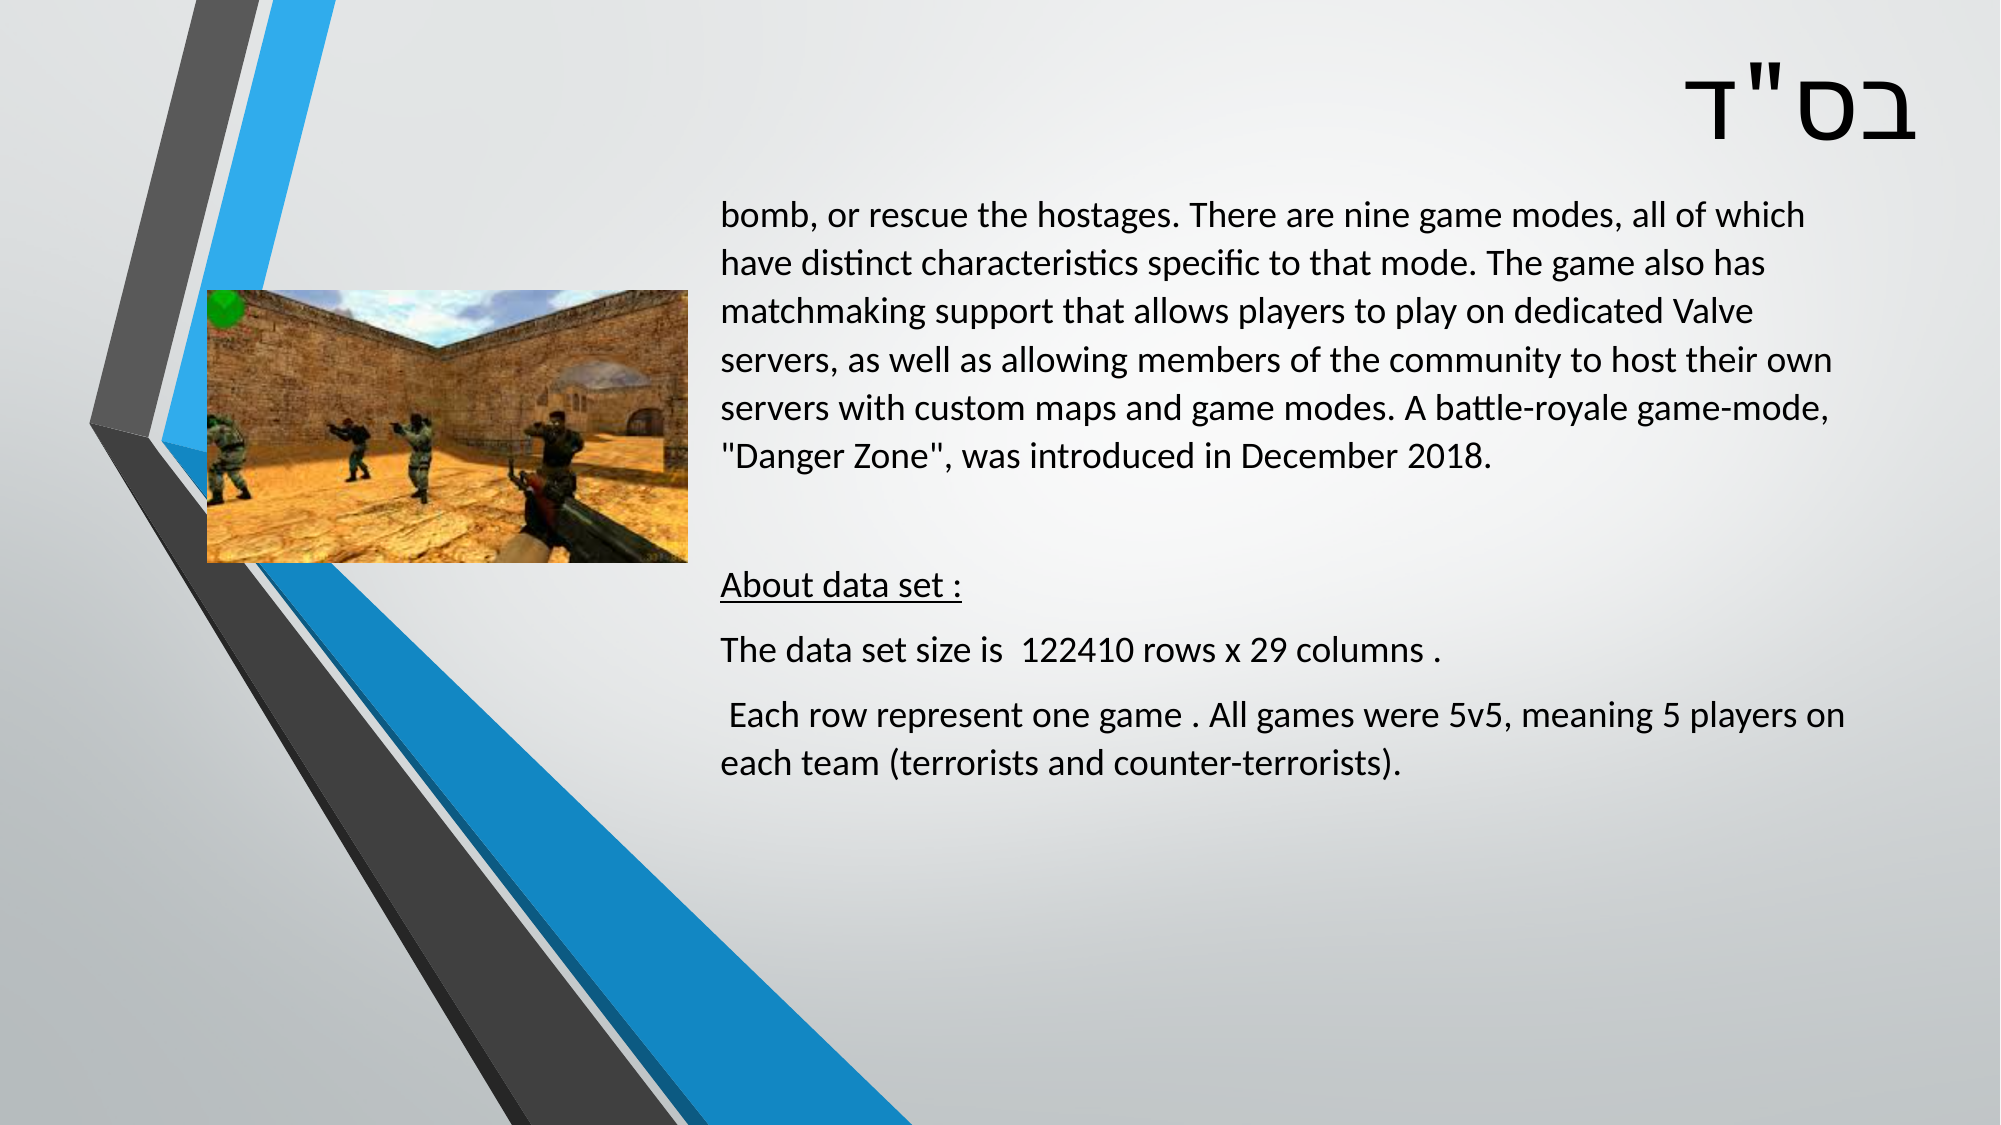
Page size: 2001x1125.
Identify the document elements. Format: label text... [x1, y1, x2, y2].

picture [207, 290, 688, 563]
text_box bomb, or rescue the hostages. There are nine game modes, all of which have distinct characteristics specific to that mode. The game also has matchmaking support that allows players to play on dedicated Valve servers, as well as allowing members of the community to host their own servers with custom maps and game modes. A battle-royale game-mode, "Danger Zone", was introduced in December 2018. About data set : The data set size is 122410 rows x 29 columns . Each row represent one game . All games were 5v5, meaning 5 players on each team (terrorists and counter-terrorists). [705, 179, 1887, 853]
title בס"ד [1346, 26, 1936, 169]
